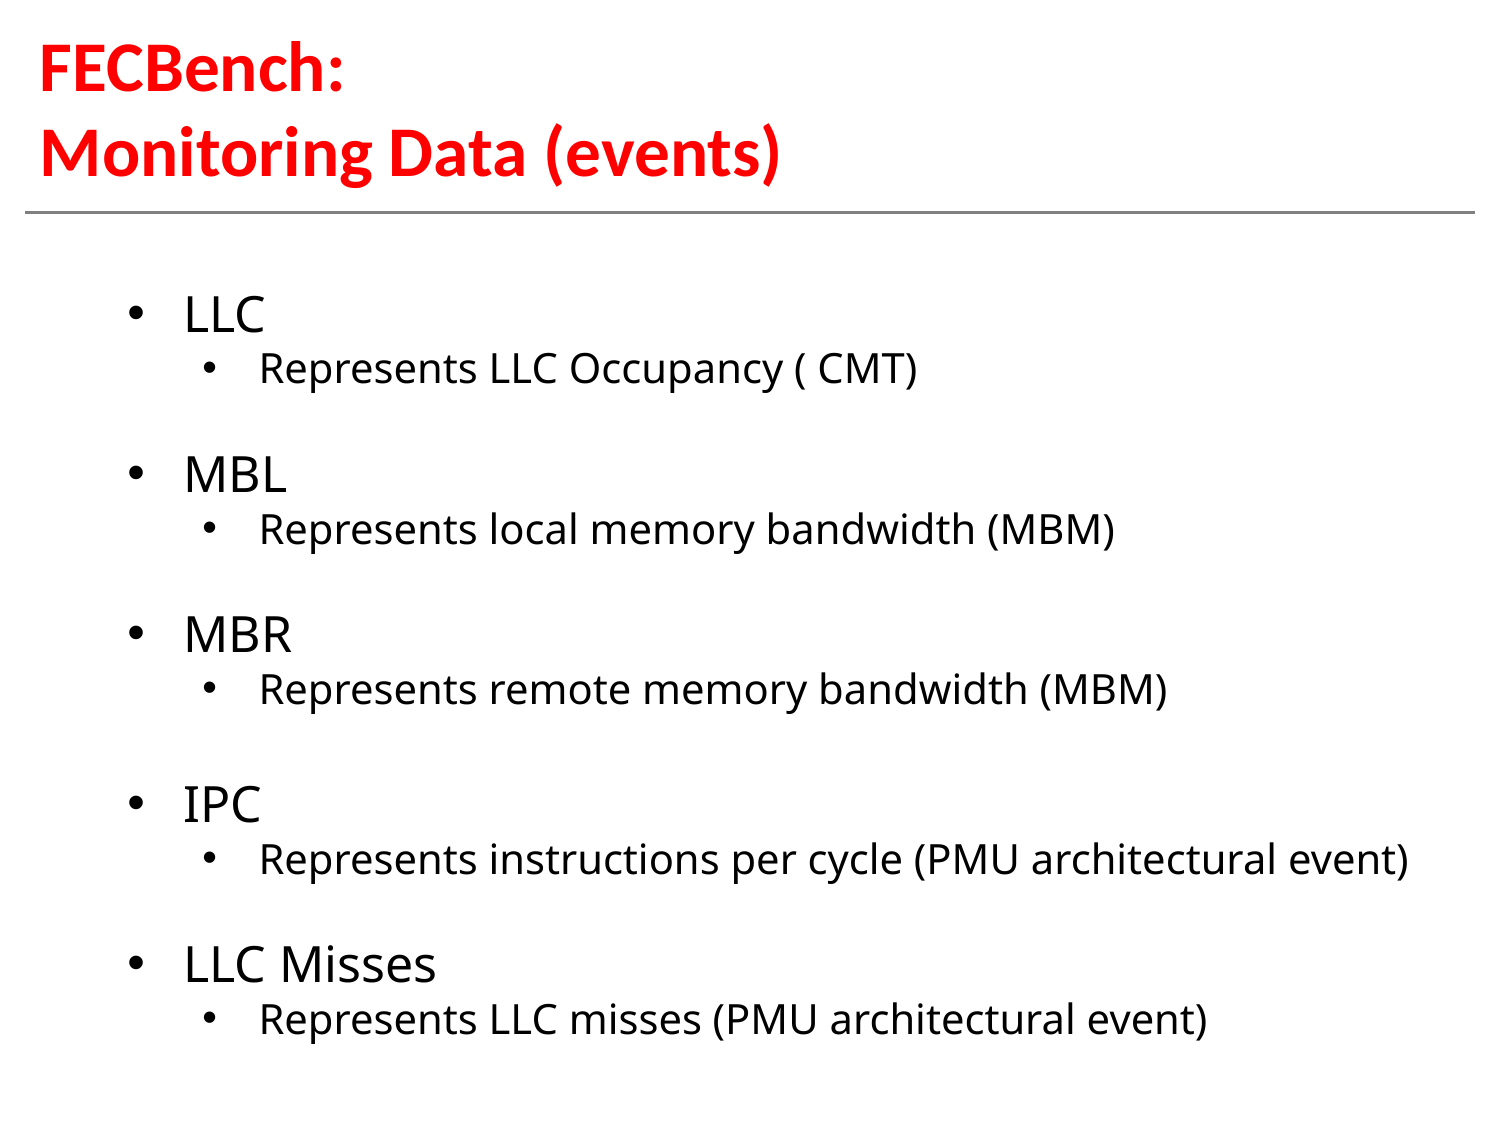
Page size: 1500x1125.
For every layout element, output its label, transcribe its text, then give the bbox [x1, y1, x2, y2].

text_box LLC Represents LLC Occupancy ( CMT) MBL Represents local memory bandwidth (MBM) MBR Represents remote memory bandwidth (MBM) IPC Represents instructions per cycle (PMU architectural event) LLC Misses Represents LLC misses (PMU architectural event) [112, 274, 1425, 1050]
title FECBench: Monitoring Data (events) [24, 12, 1475, 200]
